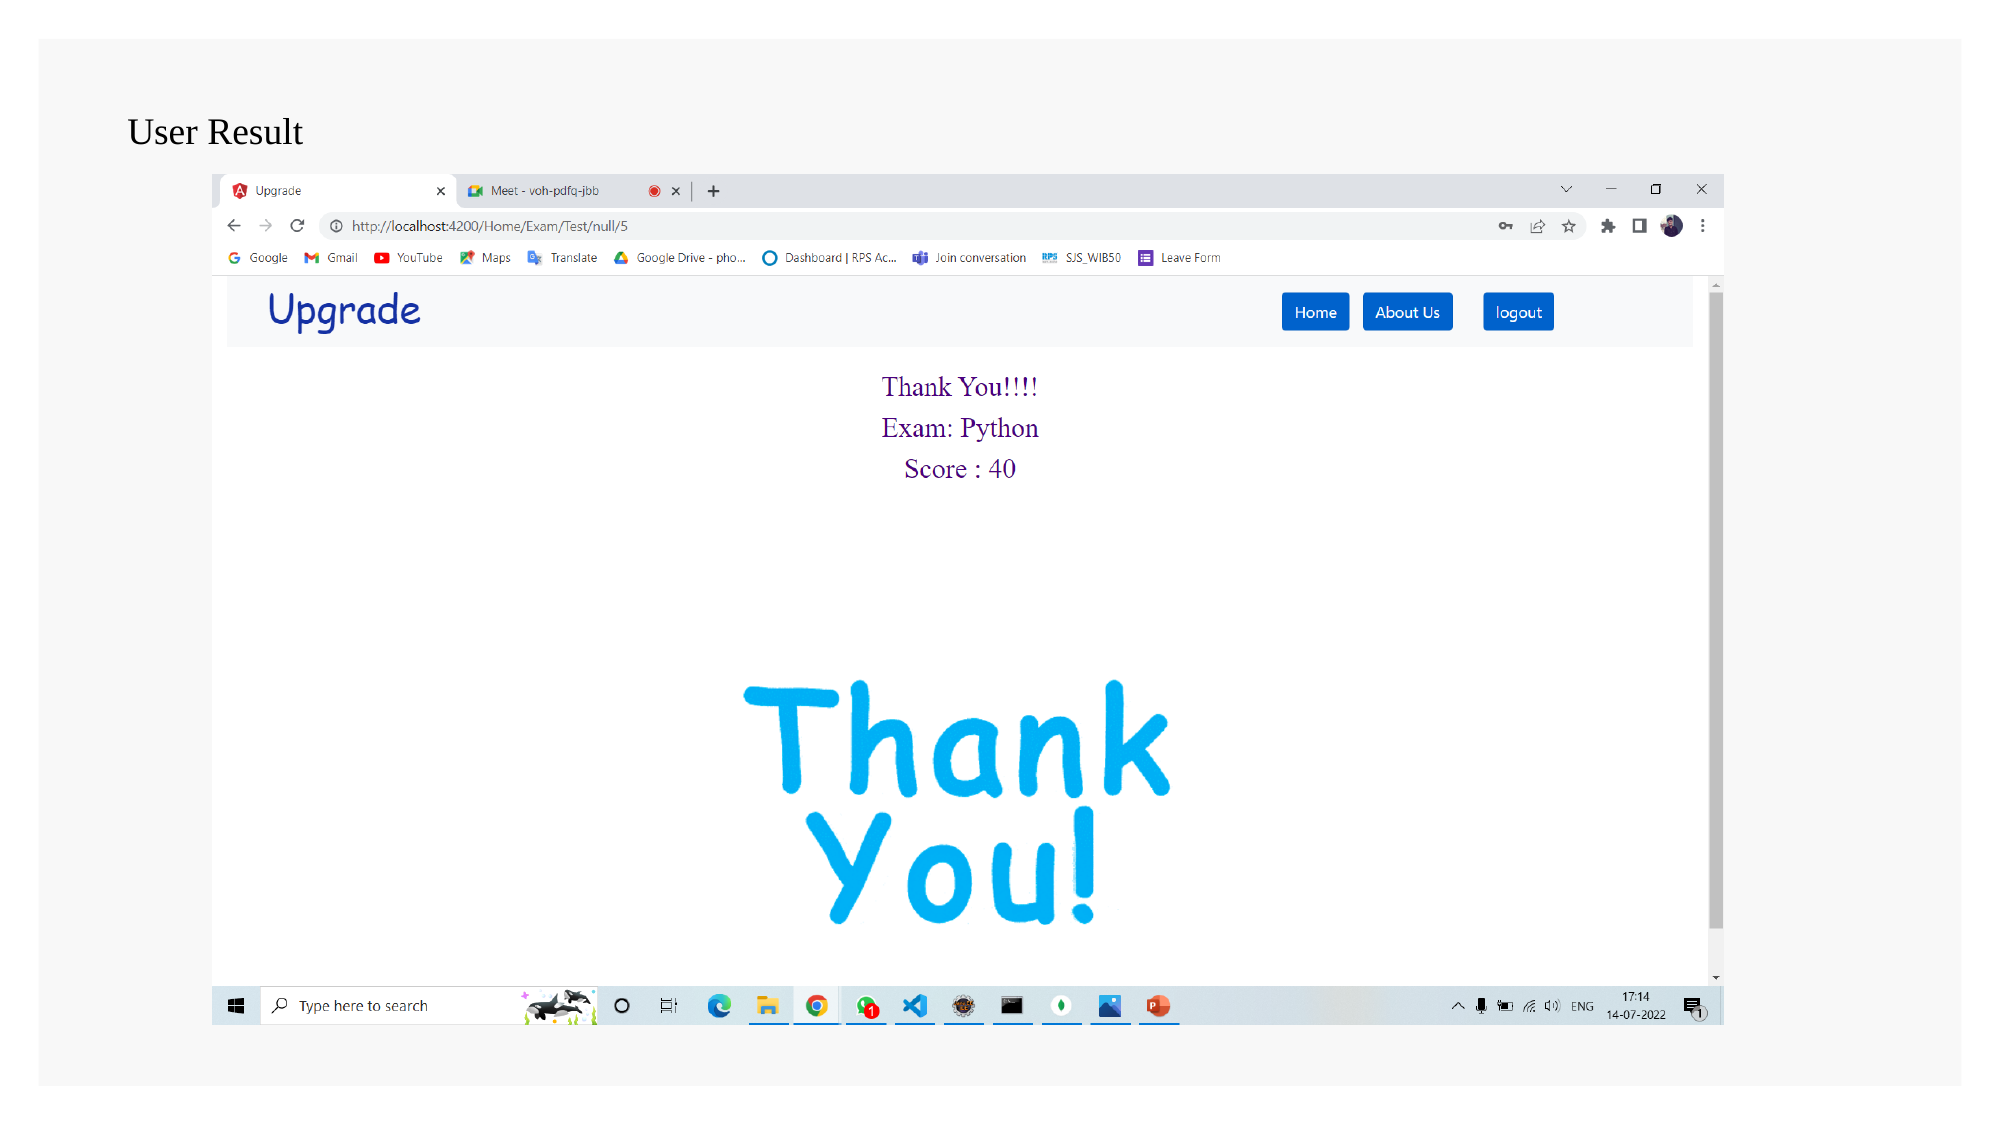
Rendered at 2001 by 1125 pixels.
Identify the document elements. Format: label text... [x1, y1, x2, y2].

text_box User Result [112, 99, 863, 160]
picture [212, 174, 1724, 1025]
